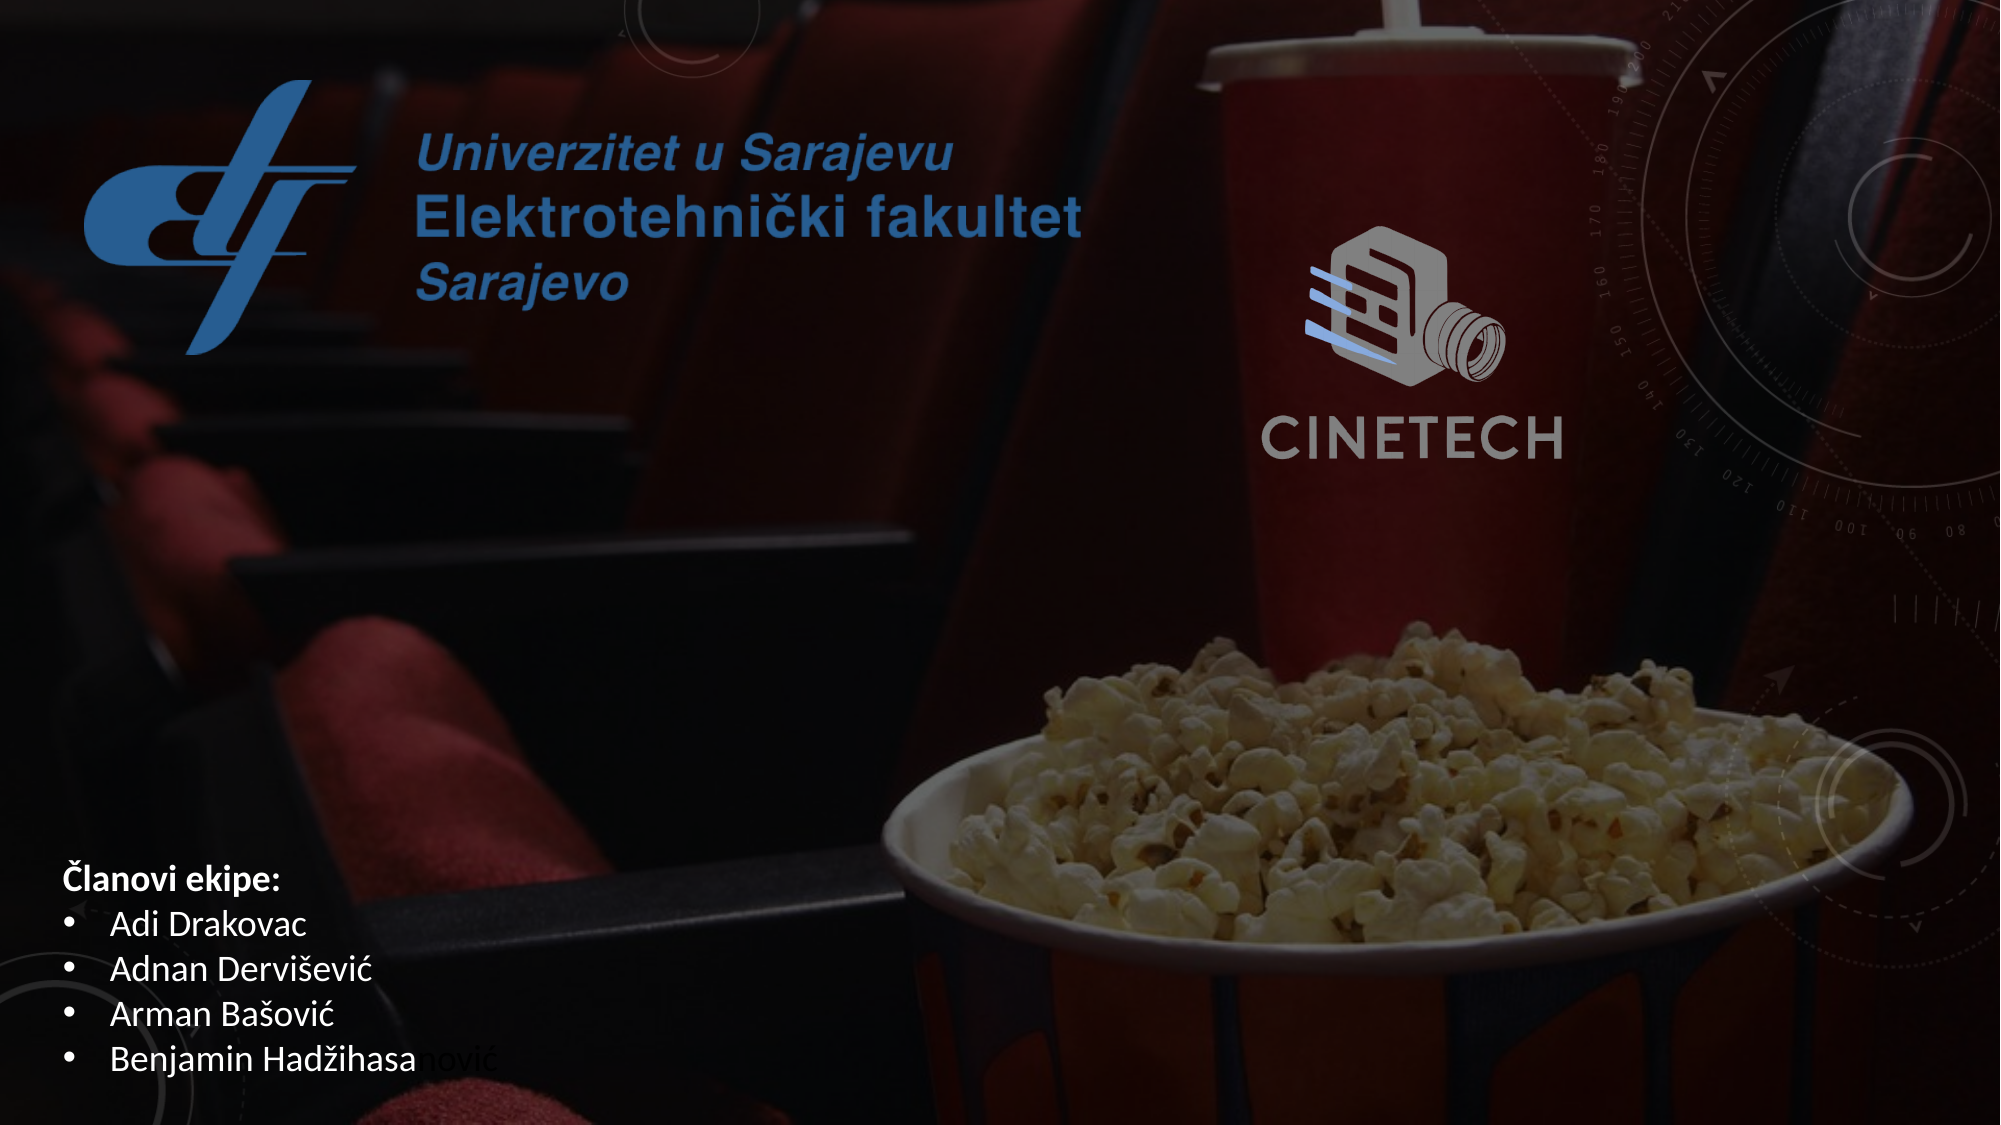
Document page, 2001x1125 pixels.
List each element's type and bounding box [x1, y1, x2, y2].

list [1164, 100, 1665, 608]
picture [0, 0, 2000, 1125]
